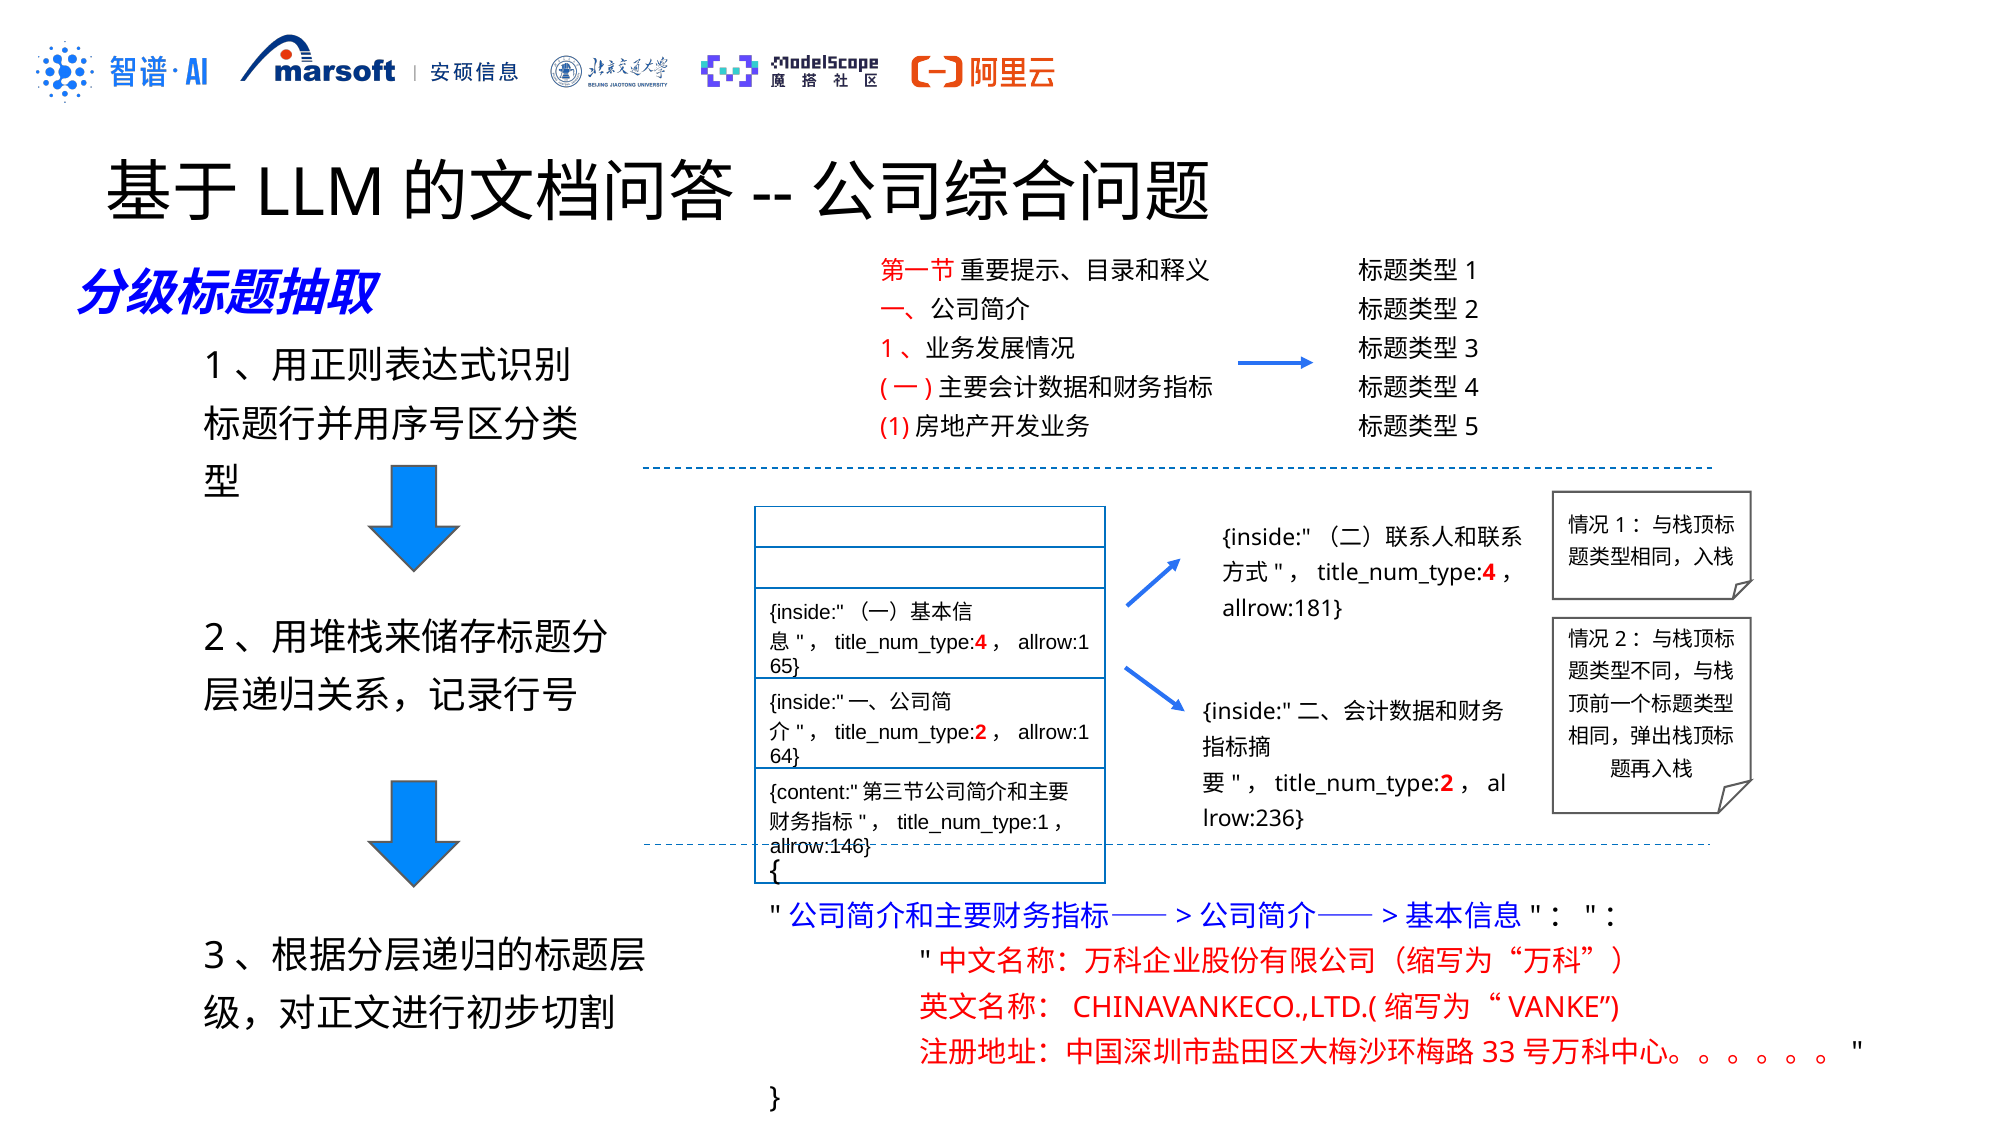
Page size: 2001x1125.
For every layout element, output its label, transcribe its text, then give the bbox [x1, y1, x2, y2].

picture [25, 31, 219, 114]
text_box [1126, 558, 1181, 606]
text_box [369, 465, 459, 572]
text_box 分级标题抽取 [60, 237, 530, 328]
picture [240, 34, 521, 105]
picture [549, 54, 669, 89]
text_box 情况1：与栈顶标题类型相同，入栈 [1552, 491, 1751, 599]
table_cell [756, 548, 1104, 587]
text_box { "公司简介和主要财务指标——>公司简介——>基本信息"："： "中文名称：万科企业股份有限公司（缩写为“万科”） 英文名称：CHINAVANKECO.,LTD.(缩写为“VANKE”) 注册地址：中国深圳市盐田区大梅沙环梅路33号万科中心。。。。。。" } [754, 833, 1933, 1122]
picture [883, 44, 1084, 100]
picture [701, 55, 878, 87]
text_box 情况2：与栈顶标题类型不同，与栈顶前一个标题类型相同，弹出栈顶标题再入栈 [1552, 617, 1751, 814]
text_box 标题类型1 标题类型2 标题类型3 标题类型4 标题类型5 [1343, 238, 1551, 448]
table_header [756, 507, 1104, 546]
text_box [1125, 667, 1185, 712]
table_cell {inside:"（一）基本信息"，title_num_type:4，allrow:165} [756, 589, 1104, 677]
table_cell {inside:"一、公司简介"，title_num_type:2，allrow:164} [756, 679, 1104, 767]
table_cell {content:"第三节公司简介和主要财务指标"，title_num_type:1，allrow:146} [756, 769, 1104, 833]
text_box 基于LLM的文档问答--公司综合问题 [60, 117, 1580, 237]
text_box [369, 781, 459, 887]
text_box 第一节 重要提示、目录和释义 一、公司简介 1、业务发展情况 (一)主要会计数据和财务指标 (1)房地产开发业务 [865, 238, 1264, 448]
